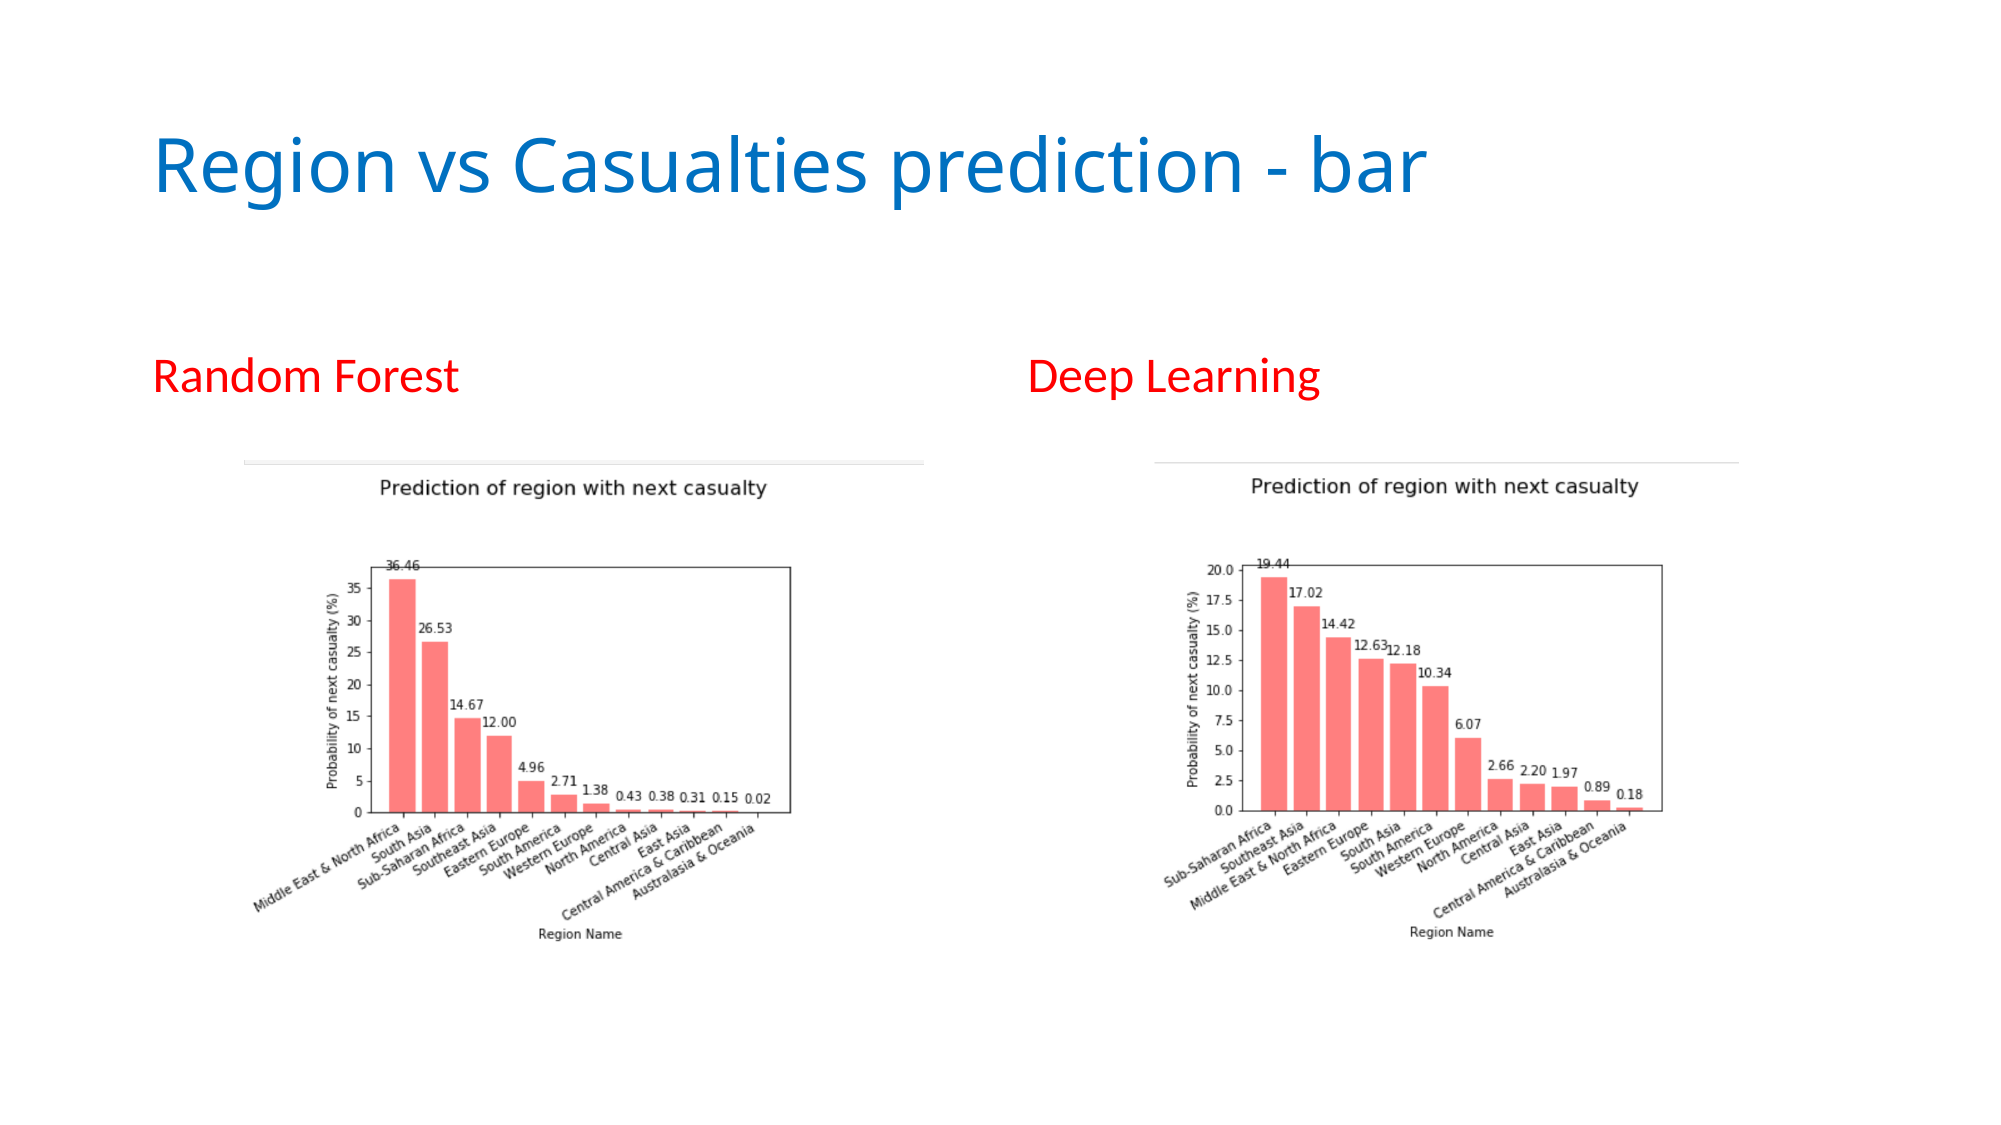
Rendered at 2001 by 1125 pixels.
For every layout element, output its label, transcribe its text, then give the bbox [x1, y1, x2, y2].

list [1136, 462, 1739, 964]
title Region vs Casualties prediction - bar [137, 59, 1863, 278]
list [198, 460, 924, 966]
list Random Forest [137, 275, 984, 411]
list Deep Learning [1012, 275, 1863, 411]
